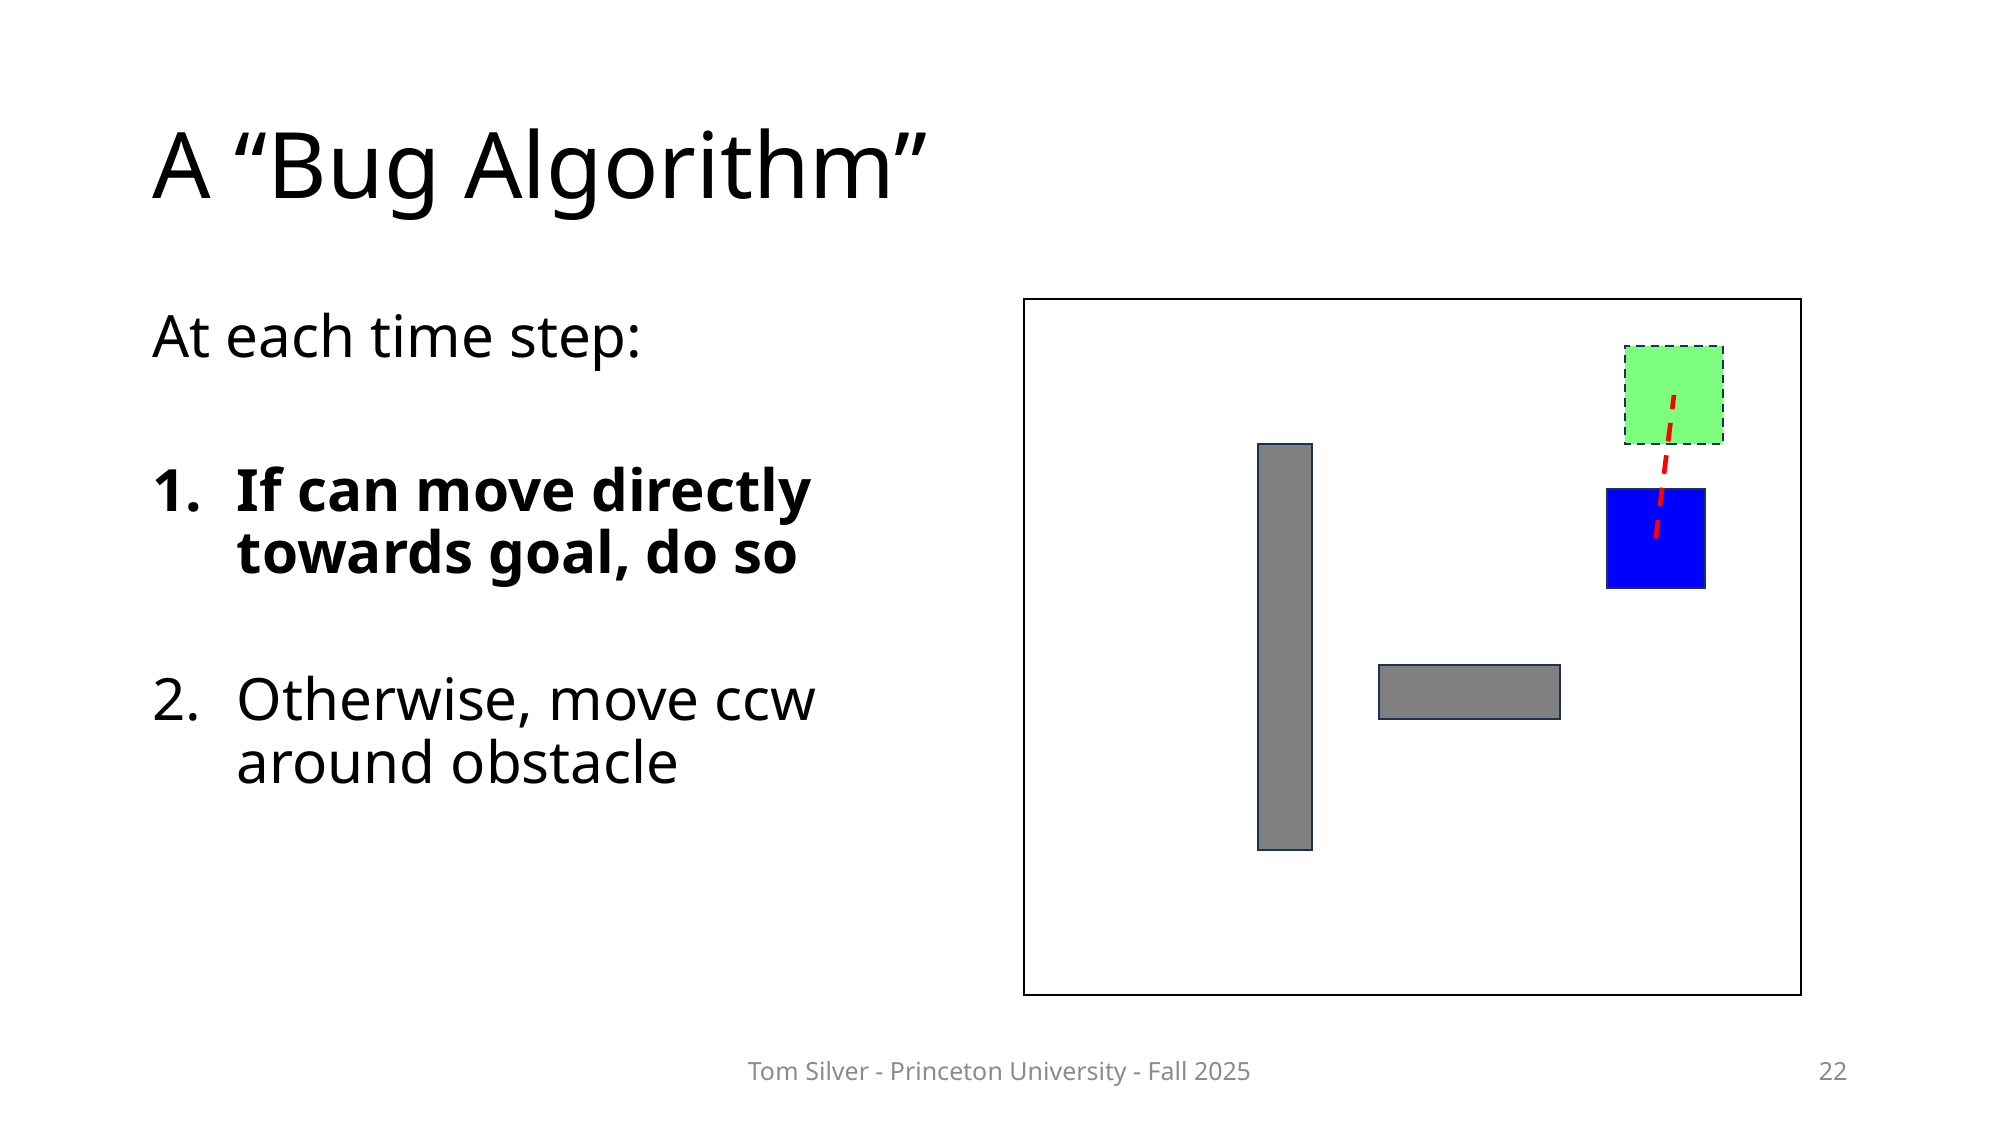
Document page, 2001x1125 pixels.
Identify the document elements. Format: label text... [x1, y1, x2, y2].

footer Tom Silver - Princeton University - Fall 2025 [662, 1042, 1338, 1103]
title A “Bug Algorithm” [137, 59, 1863, 278]
text_box [1378, 664, 1561, 720]
slide_number 22 [1412, 1042, 1863, 1103]
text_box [1655, 395, 1675, 539]
text_box [1257, 443, 1313, 851]
text_box [1023, 298, 1802, 996]
text_box [1624, 345, 1724, 445]
list At each time step: If can move directly towards goal, do so Otherwise, move ccw around obstacle [137, 299, 929, 1014]
text_box [1606, 488, 1706, 589]
